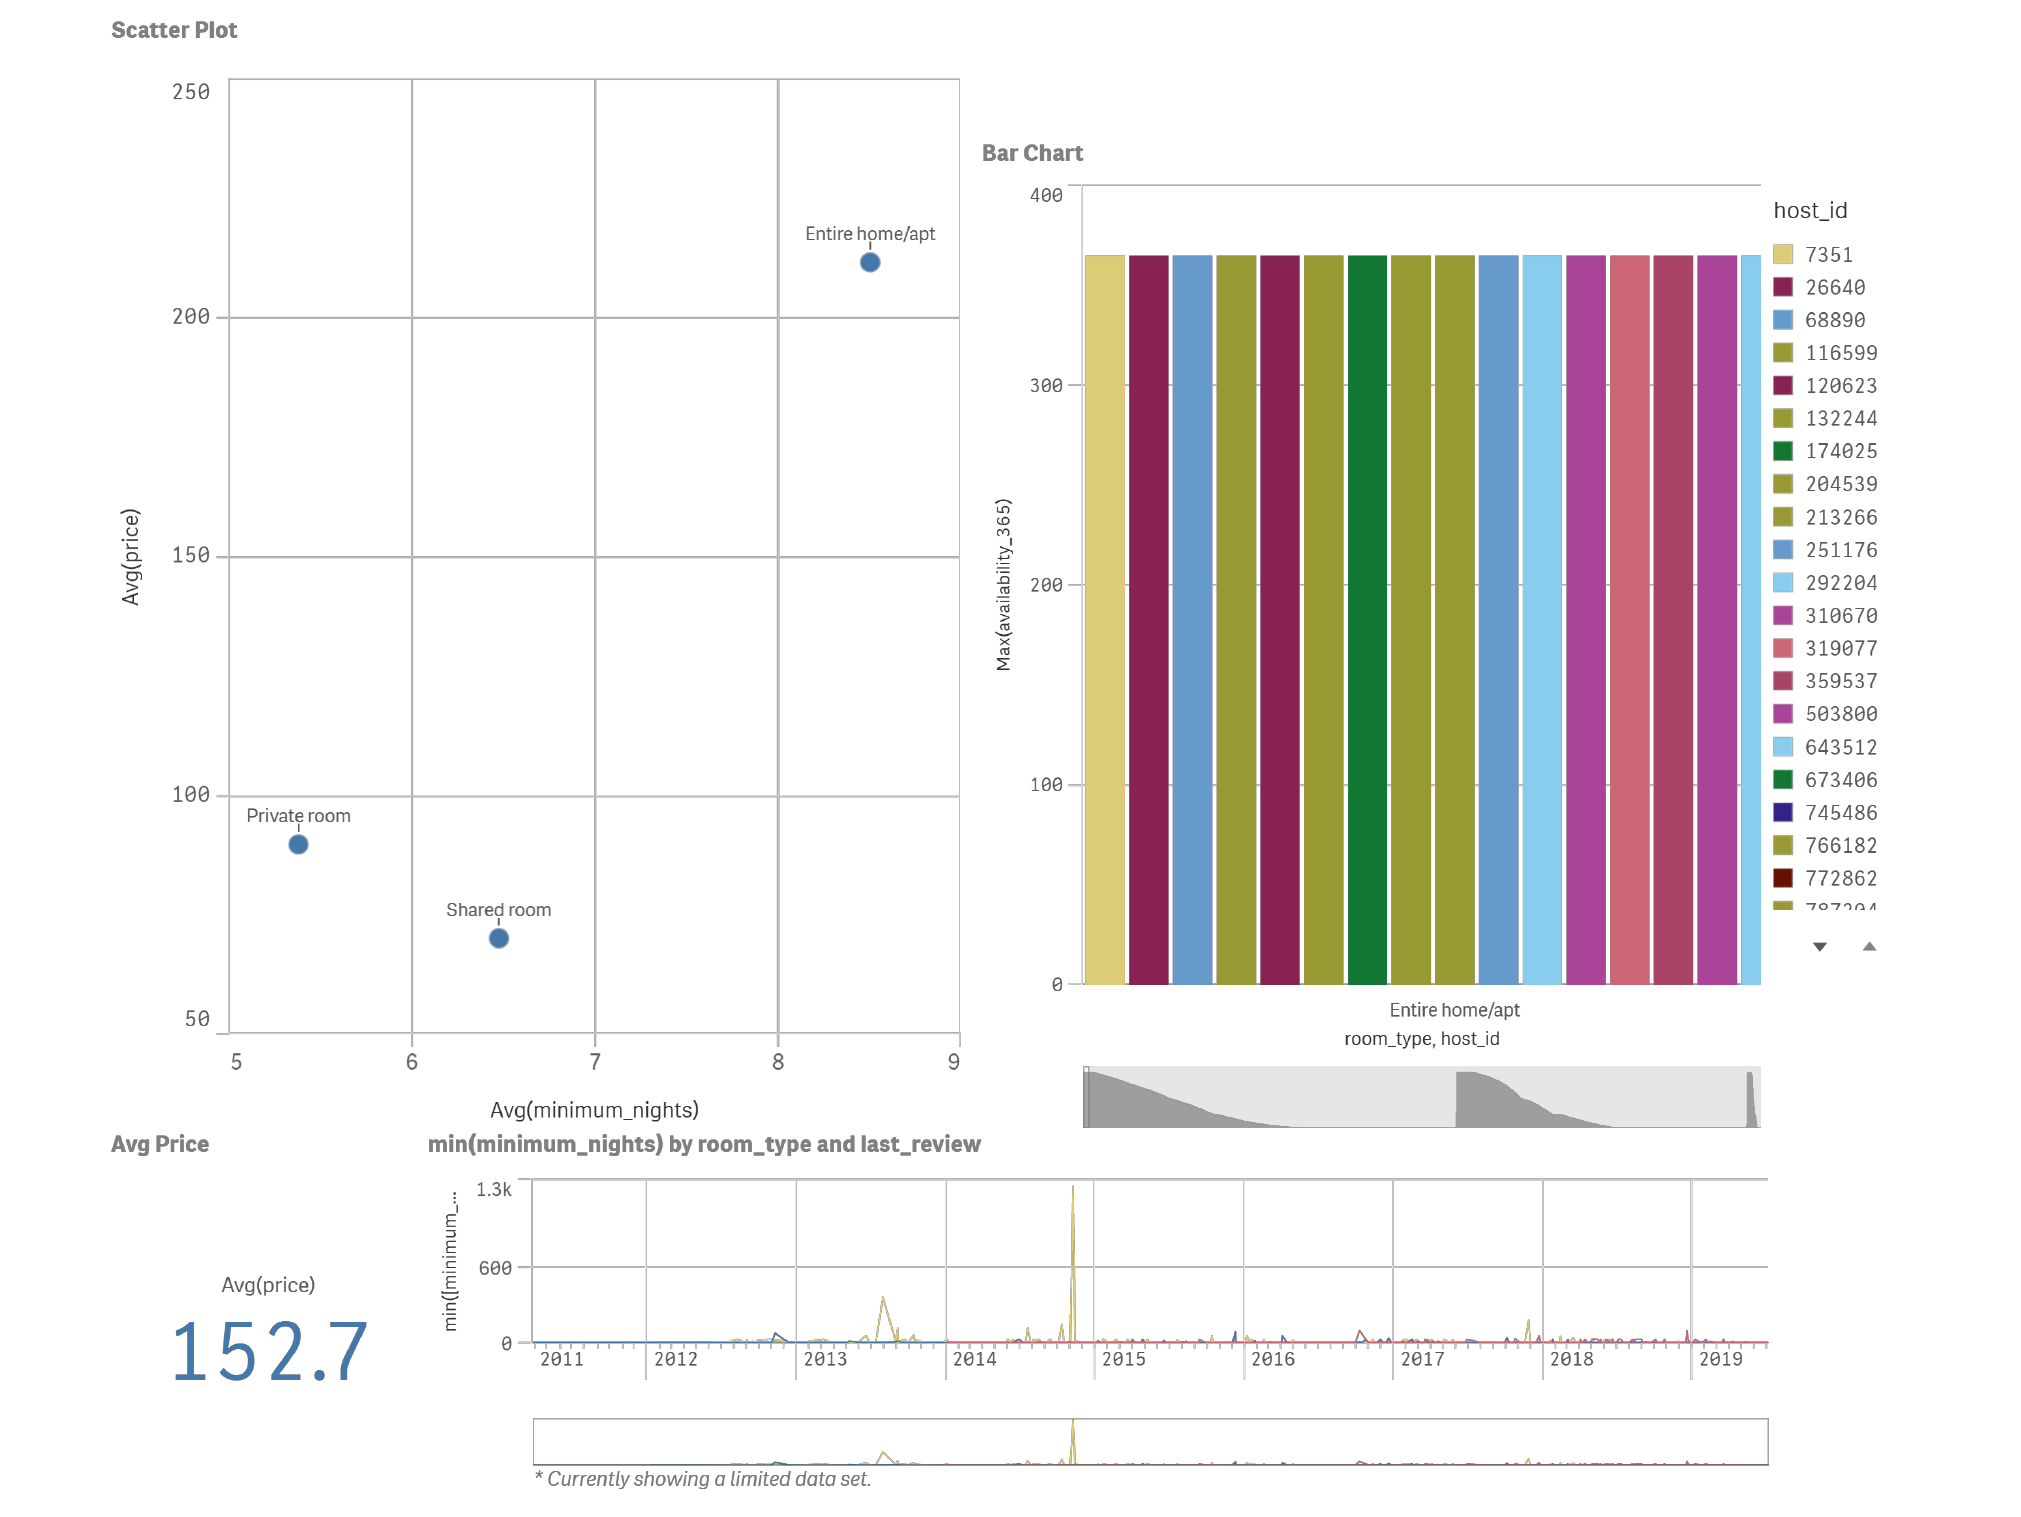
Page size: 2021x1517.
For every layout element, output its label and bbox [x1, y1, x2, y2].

picture [109, 14, 1931, 1502]
